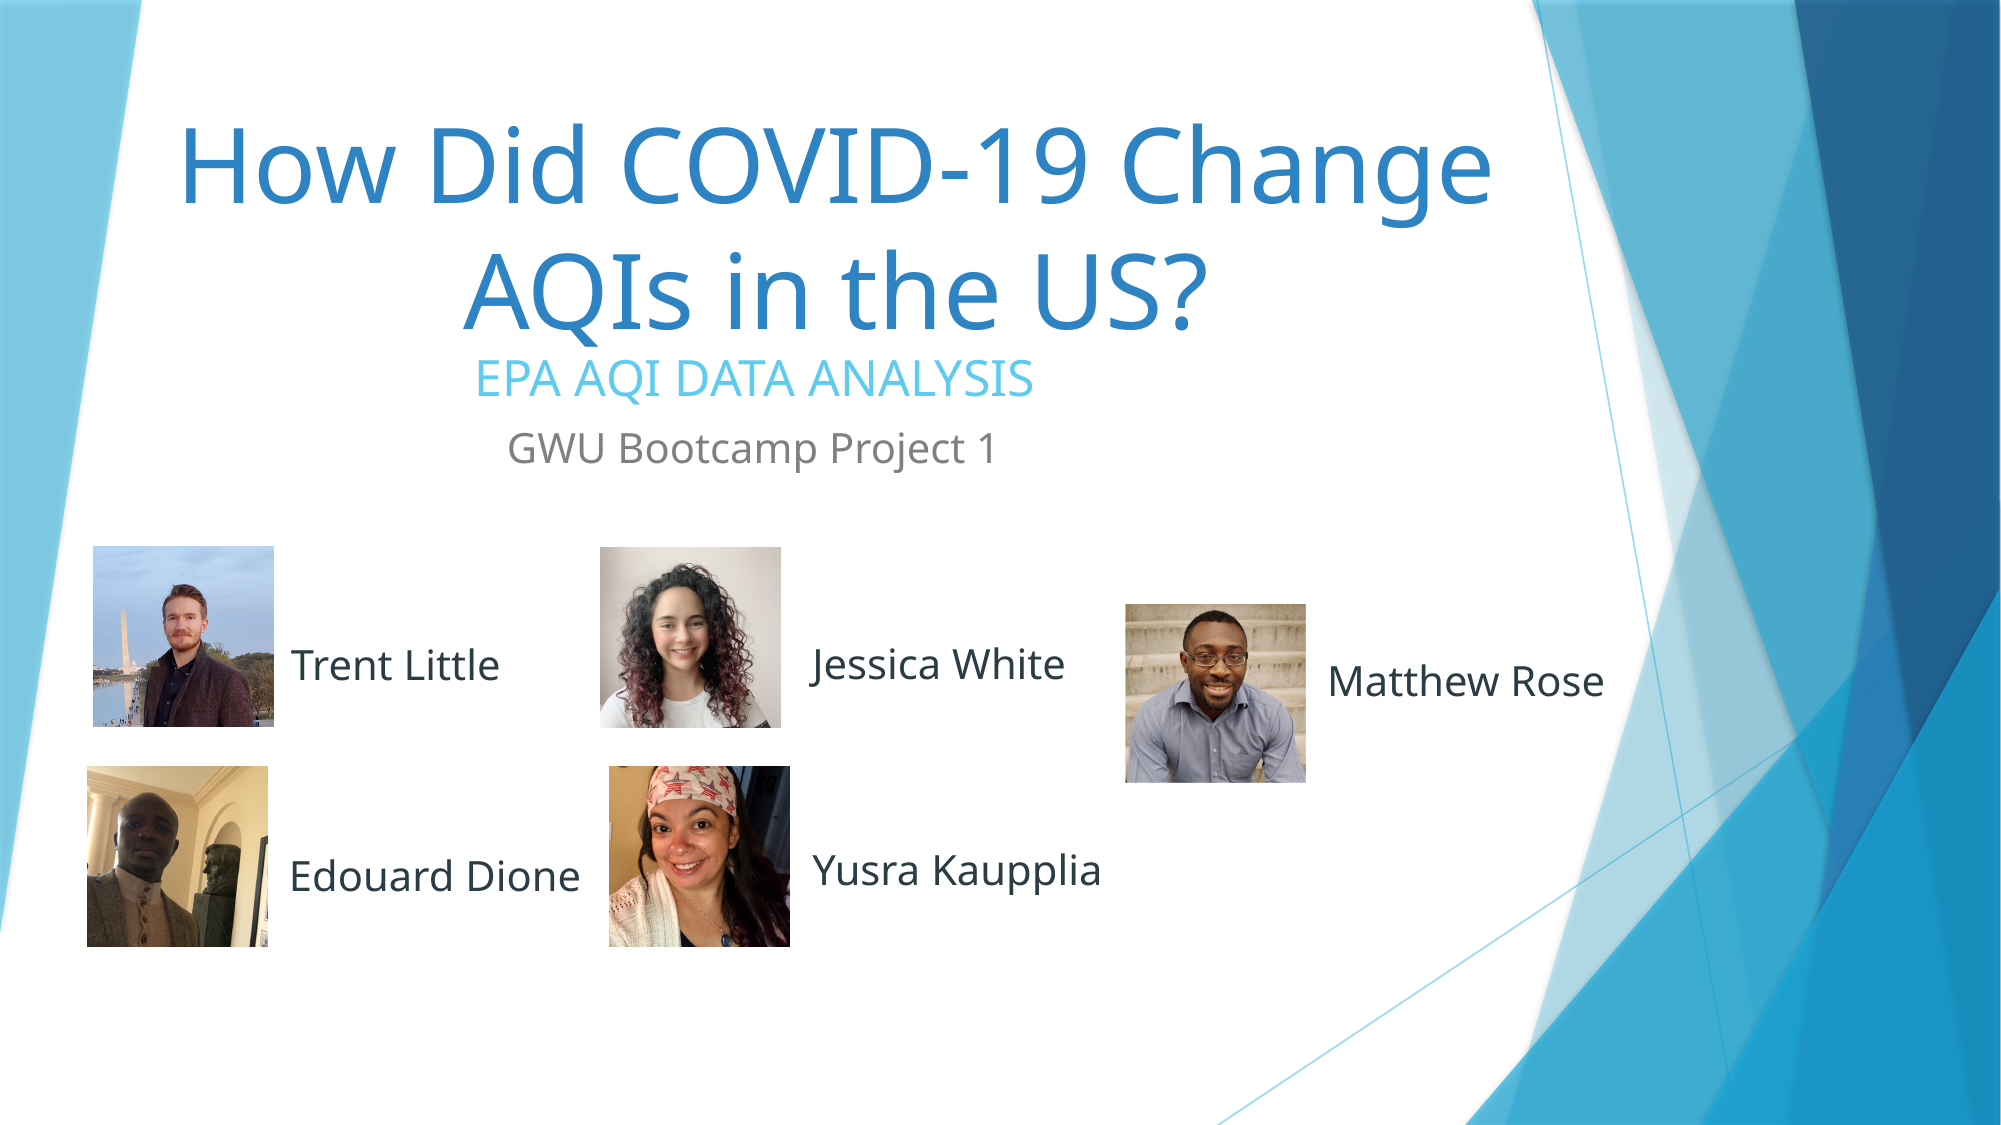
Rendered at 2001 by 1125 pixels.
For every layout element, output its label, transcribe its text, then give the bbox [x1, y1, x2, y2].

picture [86, 765, 268, 947]
picture [93, 545, 275, 727]
text_box EPA AQI DATA ANALYSIS [302, 338, 1208, 414]
text_box Yusra Kaupplia [797, 842, 1259, 925]
picture [1124, 604, 1306, 784]
text_box Jessica White [797, 636, 1119, 719]
picture [599, 547, 781, 729]
subtitle Edouard Dione [273, 842, 604, 926]
text_box GWU Bootcamp Project 1 [300, 414, 1207, 480]
title How Did COVID-19 Change AQIs in the US? [129, 91, 1543, 358]
text_box Matthew Rose [1312, 652, 1774, 736]
text_box Trent Little [279, 637, 595, 720]
picture [609, 765, 791, 947]
